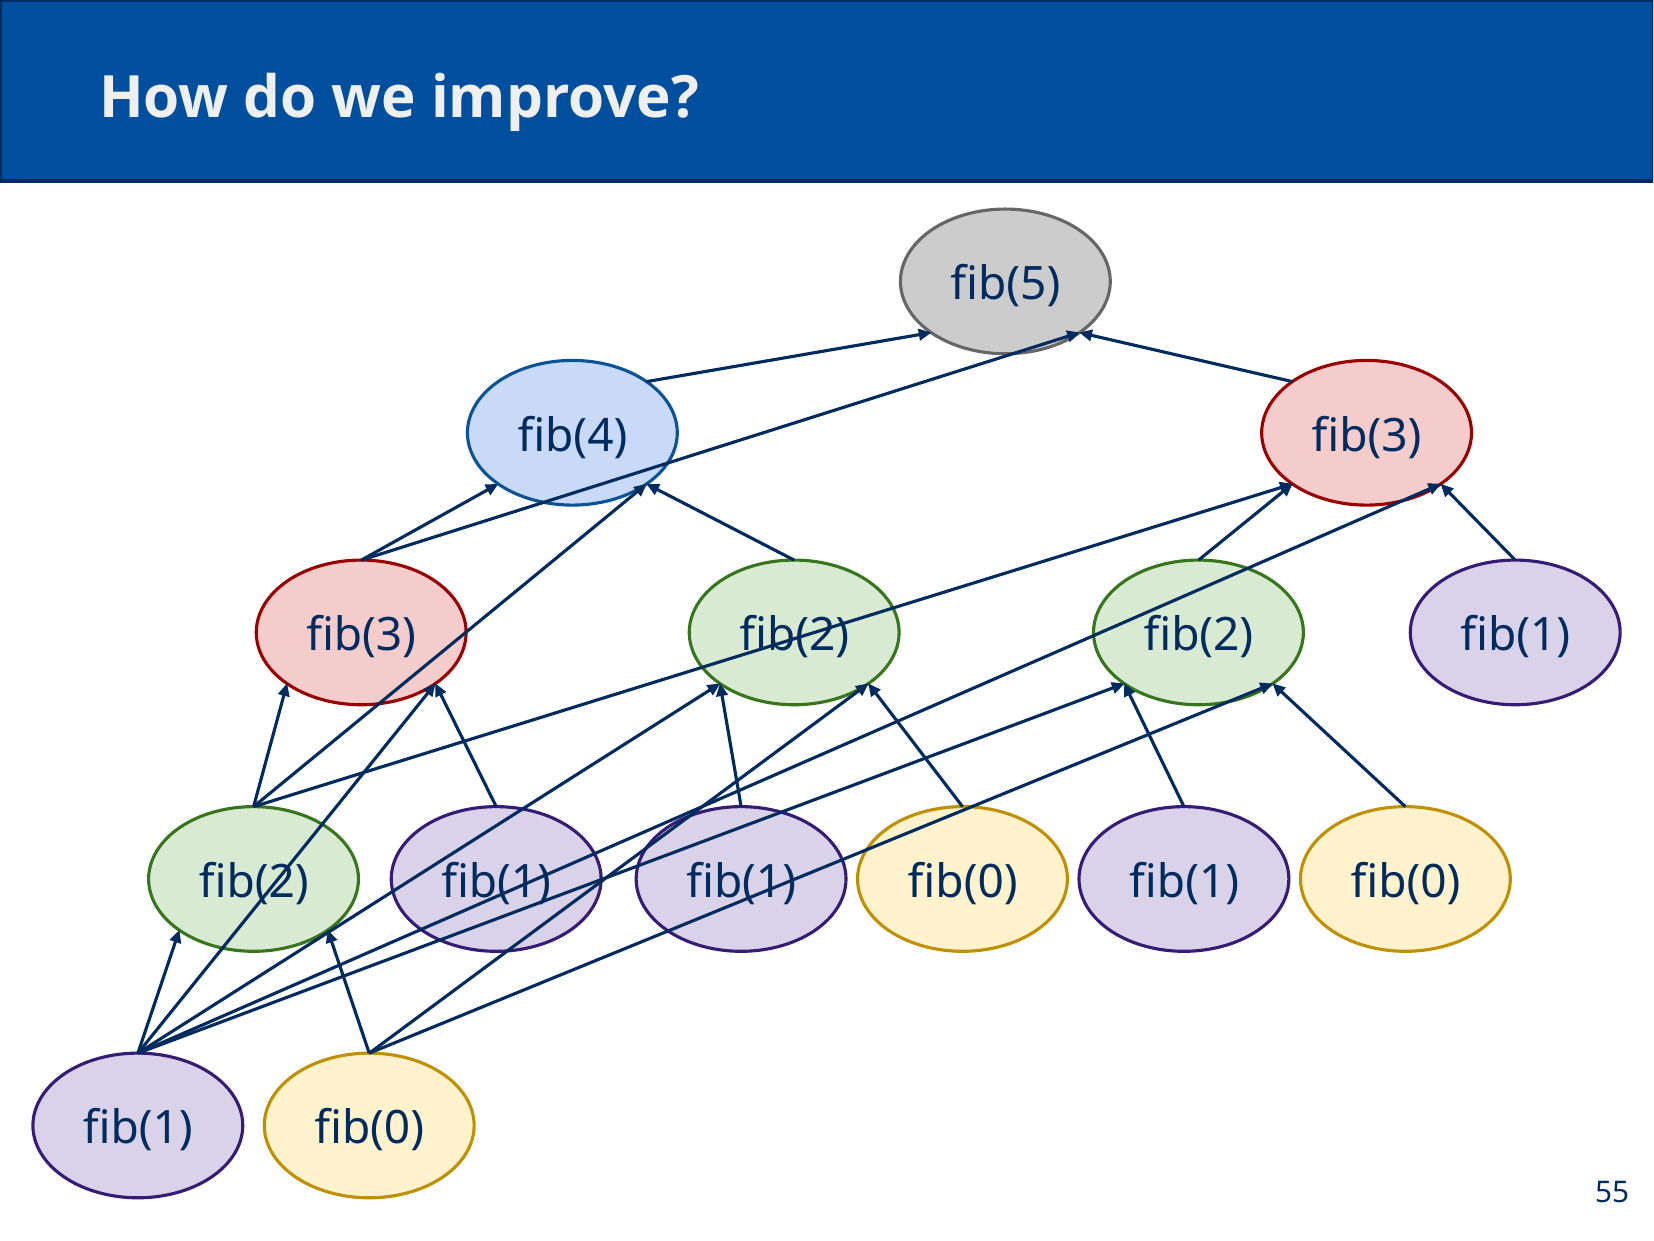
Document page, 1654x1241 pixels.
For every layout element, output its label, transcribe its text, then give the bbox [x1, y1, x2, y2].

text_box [253, 483, 1293, 807]
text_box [1080, 332, 1472, 482]
slide_number 55 [1546, 1145, 1647, 1241]
text_box fib(0) [264, 1064, 475, 1198]
text_box fib(5) [900, 209, 1111, 330]
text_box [1441, 483, 1621, 952]
text_box fib(1) [32, 1053, 243, 1198]
title How do we improve? [82, 36, 1571, 146]
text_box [1445, 683, 1511, 952]
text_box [360, 332, 1080, 561]
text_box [137, 483, 1441, 1054]
